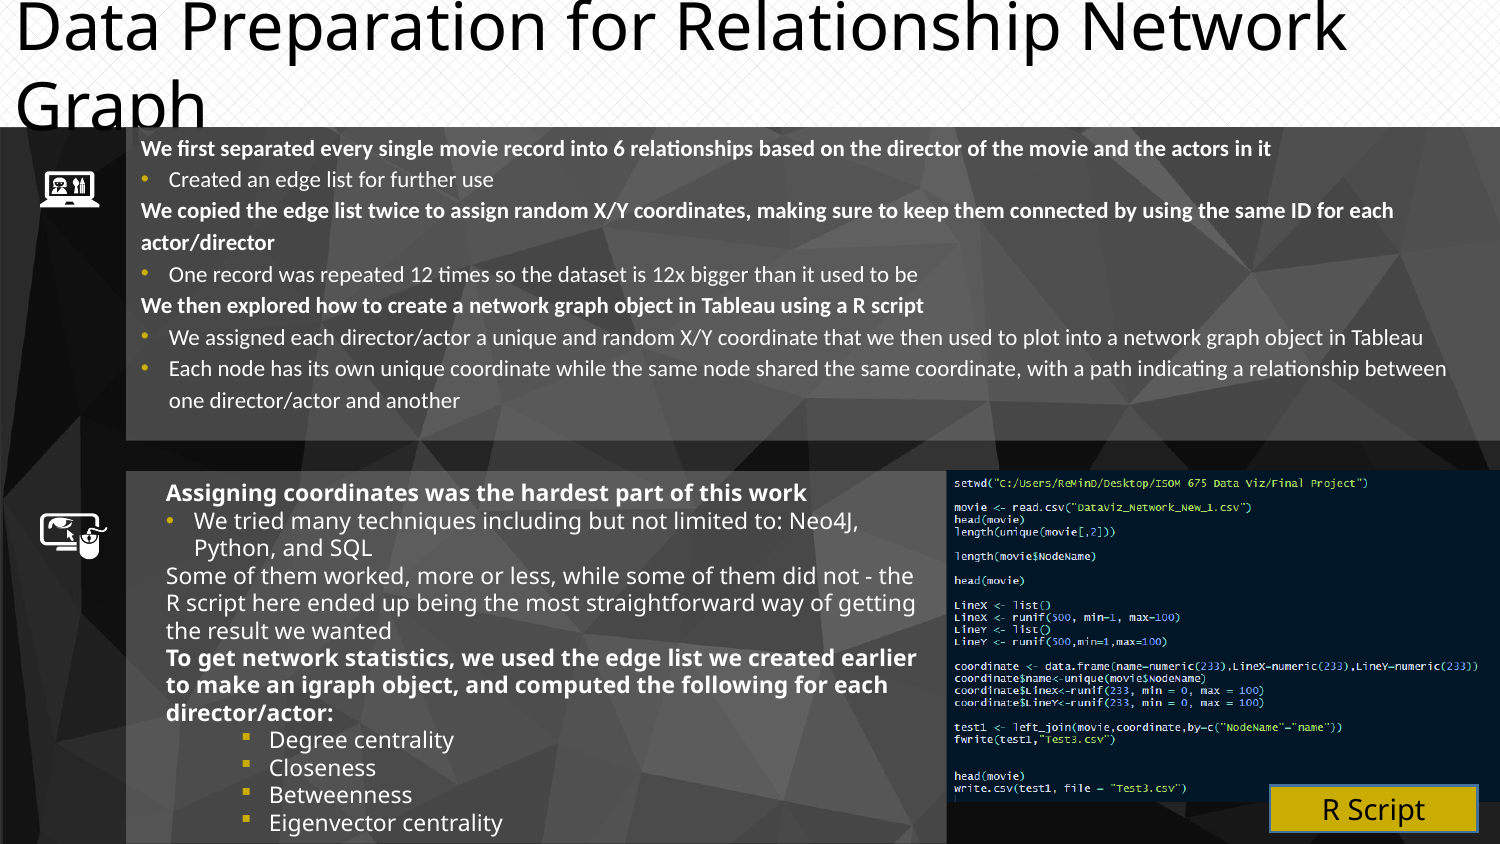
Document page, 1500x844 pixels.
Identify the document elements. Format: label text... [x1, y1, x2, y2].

text_box Data Preparation for Relationship Network Graph [0, 0, 1500, 128]
text_box [40, 513, 100, 551]
text_box [79, 527, 108, 560]
text_box We first separated every single movie record into 6 relationships based on the director of the movie and the actors in it Created an edge list for further use We copied the edge list twice to assign random X/Y coordinates, making sure to keep them connected by using the same ID for each actor/director One record was repeated 12 times so the dataset is 12x bigger than it used to be We then explored how to create a network graph object in Tableau using a R script We assigned each director/actor a unique and random X/Y coordinate that we then used to plot into a network graph object in Tableau Each node has its own unique coordinate while the same node shared the same coordinate, with a path indicating a relationship between one director/actor and another [125, 126, 1500, 442]
text_box Assigning coordinates was the hardest part of this work We tried many techniques including but not limited to: Neo4J, Python, and SQL Some of them worked, more or less, while some of them did not - the R script here ended up being the most straightforward way of getting the result we wanted To get network statistics, we used the edge list we created earlier to make an igraph object, and computed the following for each director/actor: Degree centrality Closeness Betweenness Eigenvector centrality [125, 470, 948, 844]
picture [0, 128, 1500, 844]
text_box R Script [1269, 802, 1479, 833]
text_box [40, 171, 100, 208]
